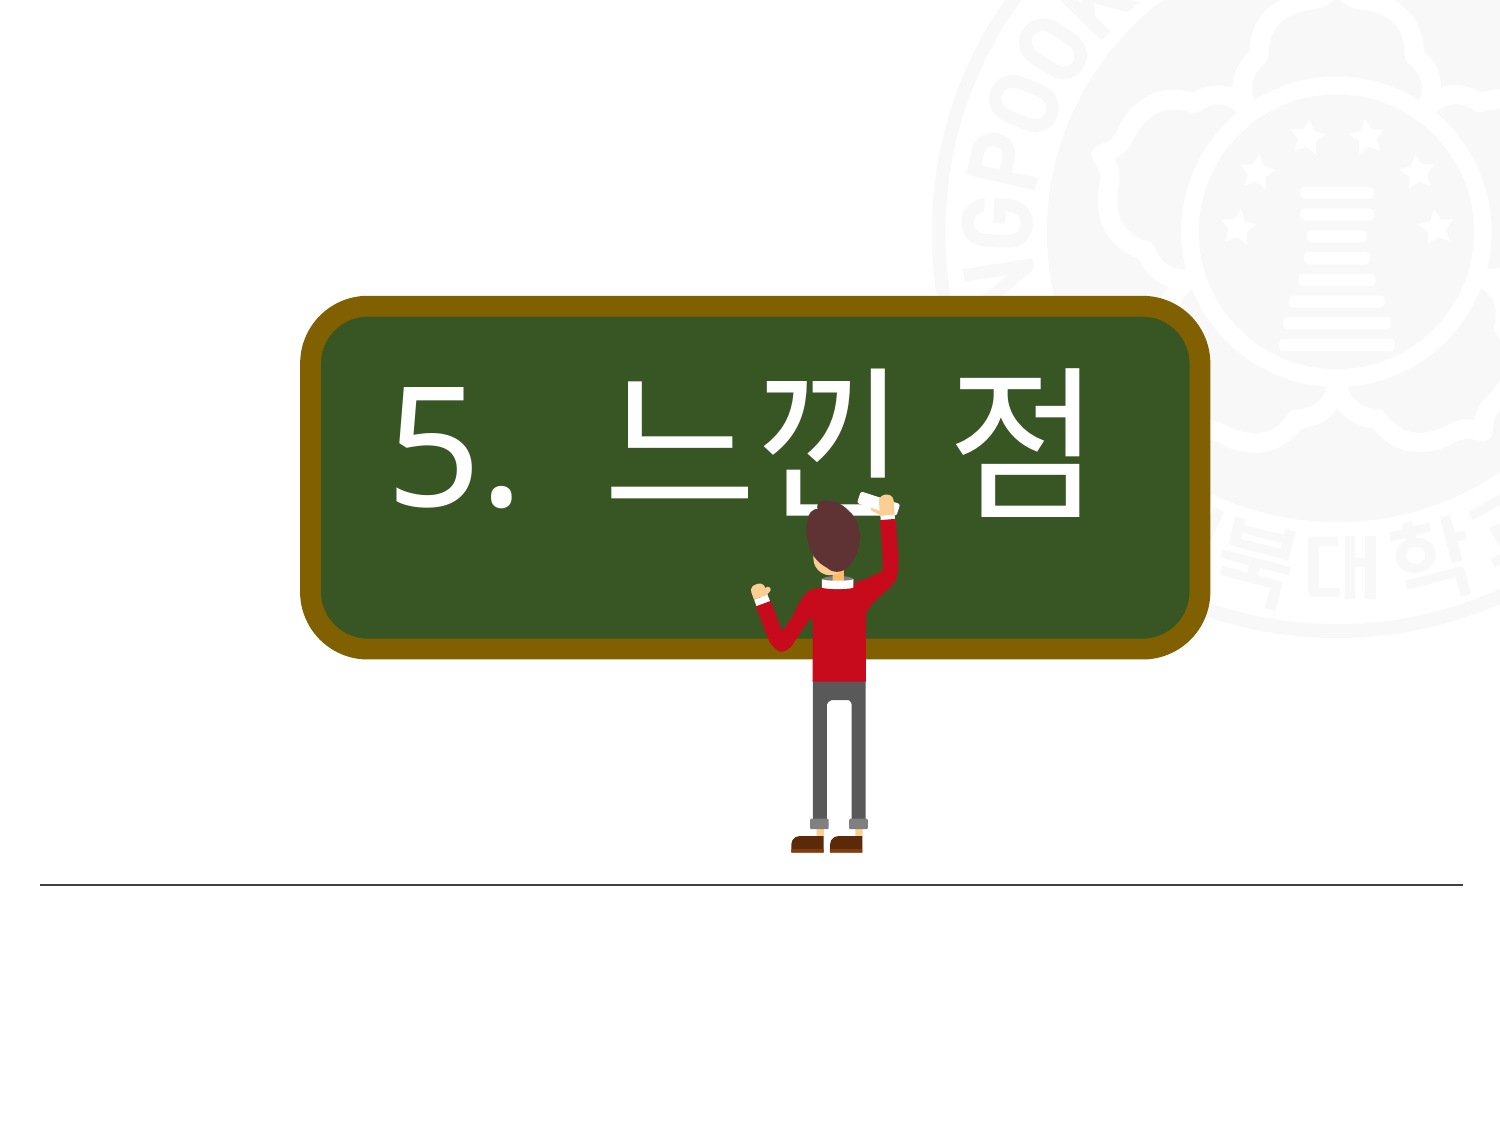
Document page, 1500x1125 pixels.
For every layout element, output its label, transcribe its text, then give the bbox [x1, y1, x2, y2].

text_box 5. 느낀 점 [317, 332, 1172, 547]
text_box [318, 305, 1201, 651]
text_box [751, 494, 900, 853]
text_box [309, 334, 751, 651]
